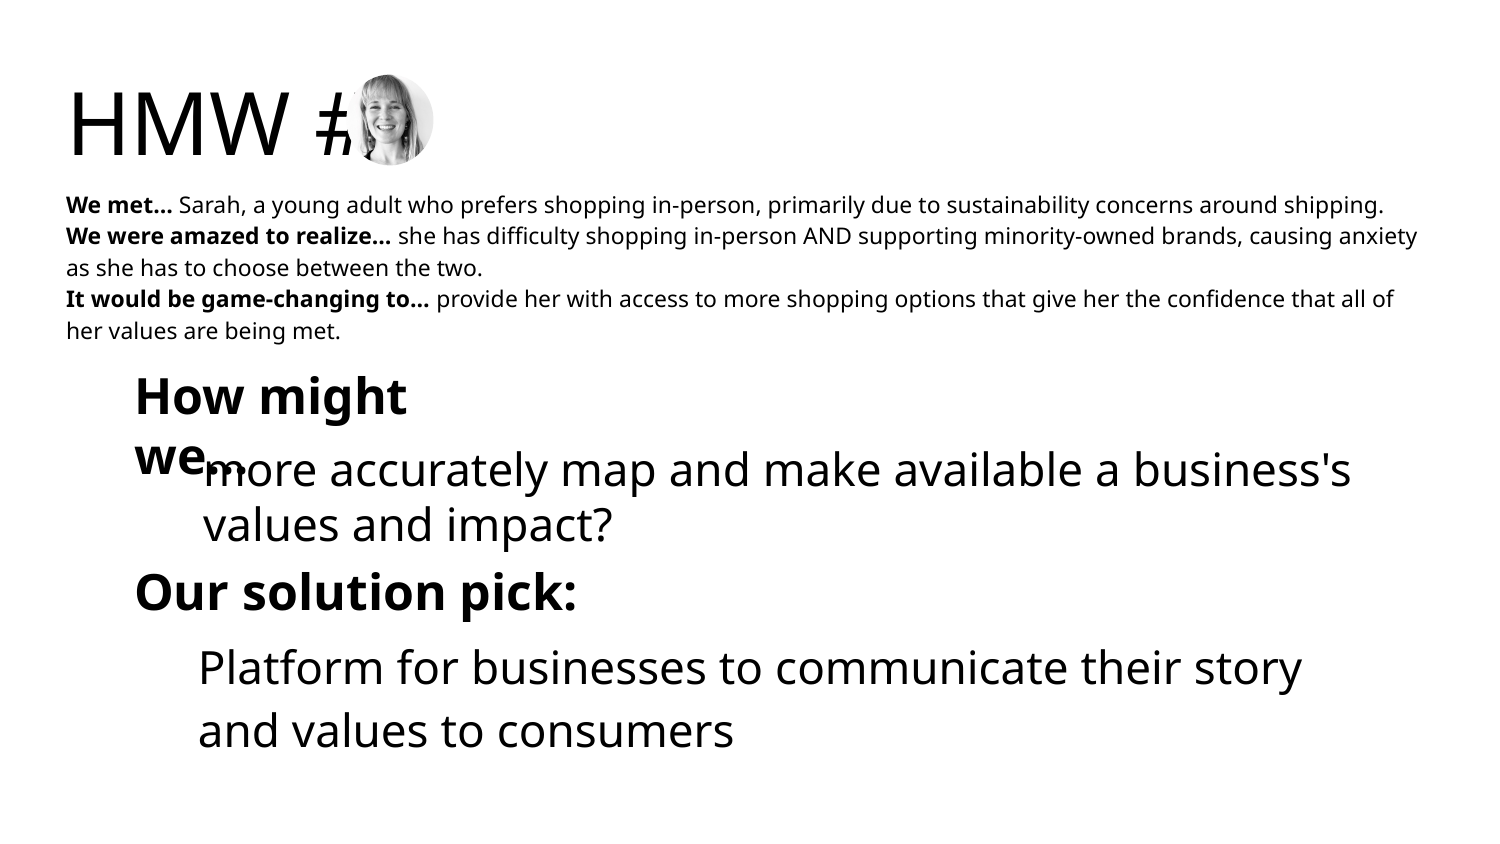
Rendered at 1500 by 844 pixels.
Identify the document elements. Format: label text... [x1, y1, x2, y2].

text_box Platform for businesses to communicate their story and values to consumers [182, 615, 1353, 772]
text_box We met… Sarah, a young adult who prefers shopping in-person, primarily due to sustainability concerns around shipping. We were amazed to realize… she has difficulty shopping in-person AND supporting minority-owned brands, causing anxiety as she has to choose between the two. It would be game-changing to… provide her with access to more shopping options that give her the confidence that all of her values are being met. [51, 171, 1449, 359]
text_box How might we... [119, 350, 451, 501]
picture [346, 74, 434, 166]
text_box more accurately map and make available a business's values and impact? [188, 425, 1401, 566]
title HMW #1 [51, 51, 1449, 171]
text_box Our solution pick: [119, 536, 612, 636]
